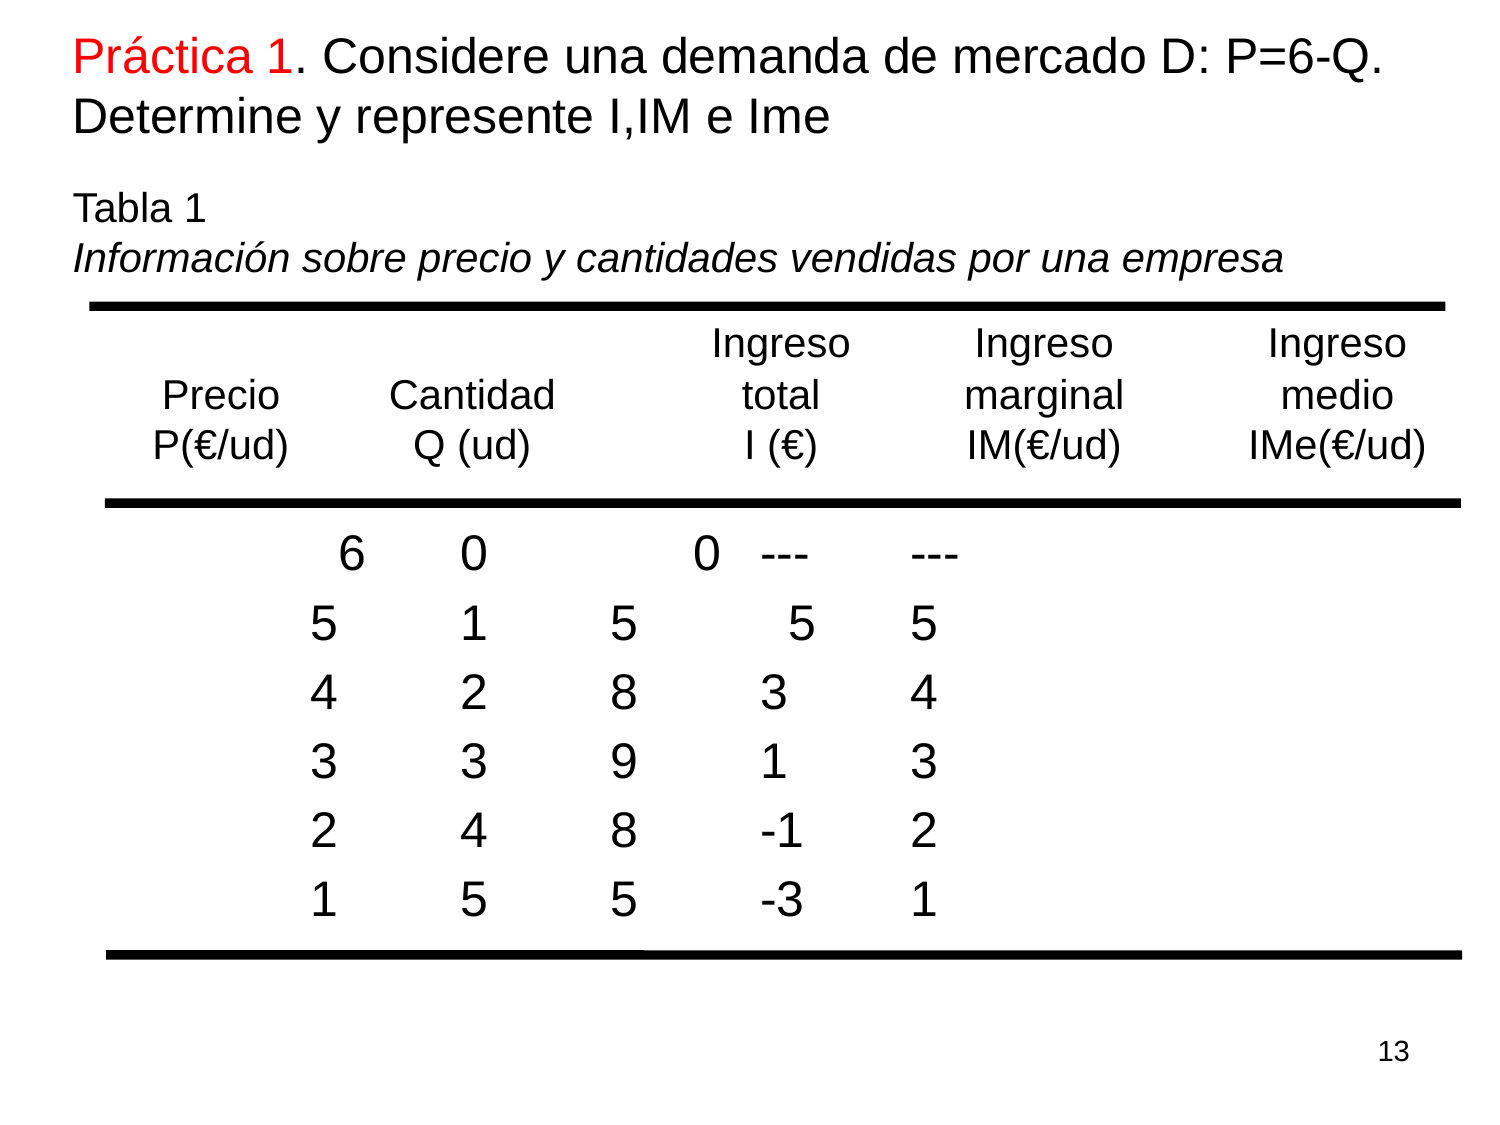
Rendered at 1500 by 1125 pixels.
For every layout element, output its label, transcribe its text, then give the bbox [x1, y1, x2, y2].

text_box Práctica 1. Considere una demanda de mercado D: P=6-Q. Determine y represente I,IM e Ime Tabla 1 Información sobre precio y cantidades vendidas por una empresa [57, 173, 1500, 289]
list 6 0 0 --- --- 5 1 5 5 5 4 2 8 3 4 3 3 9 1 3 2 4 8 -1 2 1 5 5 -3 1 [145, 955, 1459, 1125]
list 6 0 0 --- --- 5 1 5 5 5 4 2 8 3 4 3 3 9 1 3 2 4 8 -1 2 1 5 5 -3 1 [145, 512, 1459, 954]
text_box Ingreso Ingreso Ingreso Precio Cantidad total marginal medio P(€/ud) Q (ud) I (€) IM(€/ud) IMe(€/ud) [46, 300, 1473, 475]
